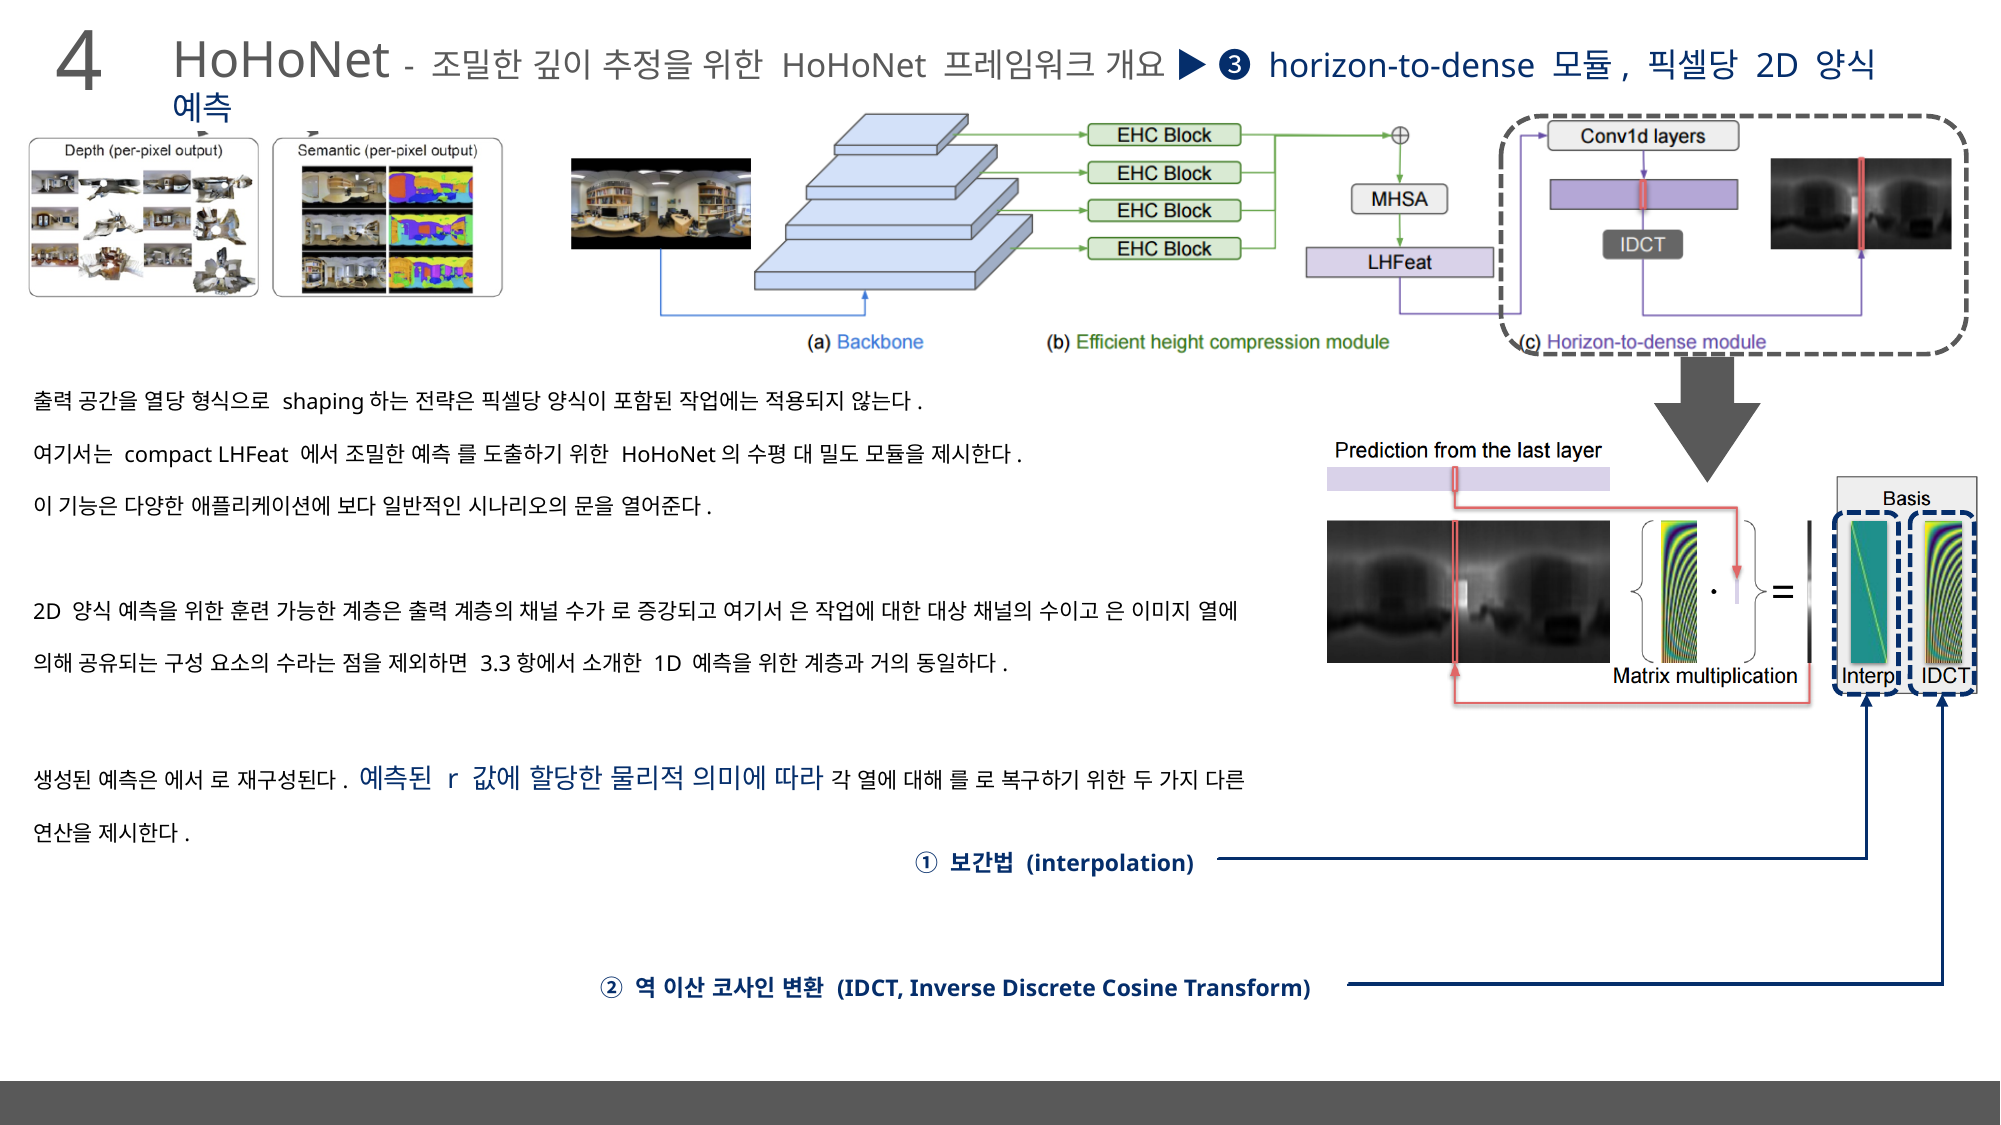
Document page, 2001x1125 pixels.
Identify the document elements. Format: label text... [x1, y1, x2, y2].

text_box 4 [23, 0, 135, 115]
text_box [0, 1080, 2000, 1125]
text_box HoHoNet - 조밀한 깊이 추정을 위한 HoHoNet 프레임워크 개요 ▶ ❸ horizon-to-dense 모듈, 픽셀당 2D 양식 예측 [157, 20, 1943, 135]
picture [23, 131, 512, 302]
picture [1323, 430, 1985, 713]
text_box ② 역 이산 코사인 변환 (IDCT, Inverse Discrete Cosine Transform) [585, 952, 1349, 1009]
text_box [1348, 694, 1943, 984]
picture [564, 87, 1965, 363]
text_box [1652, 363, 1763, 430]
text_box ① 보간법 (interpolation) [901, 827, 1219, 884]
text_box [1218, 694, 1348, 859]
